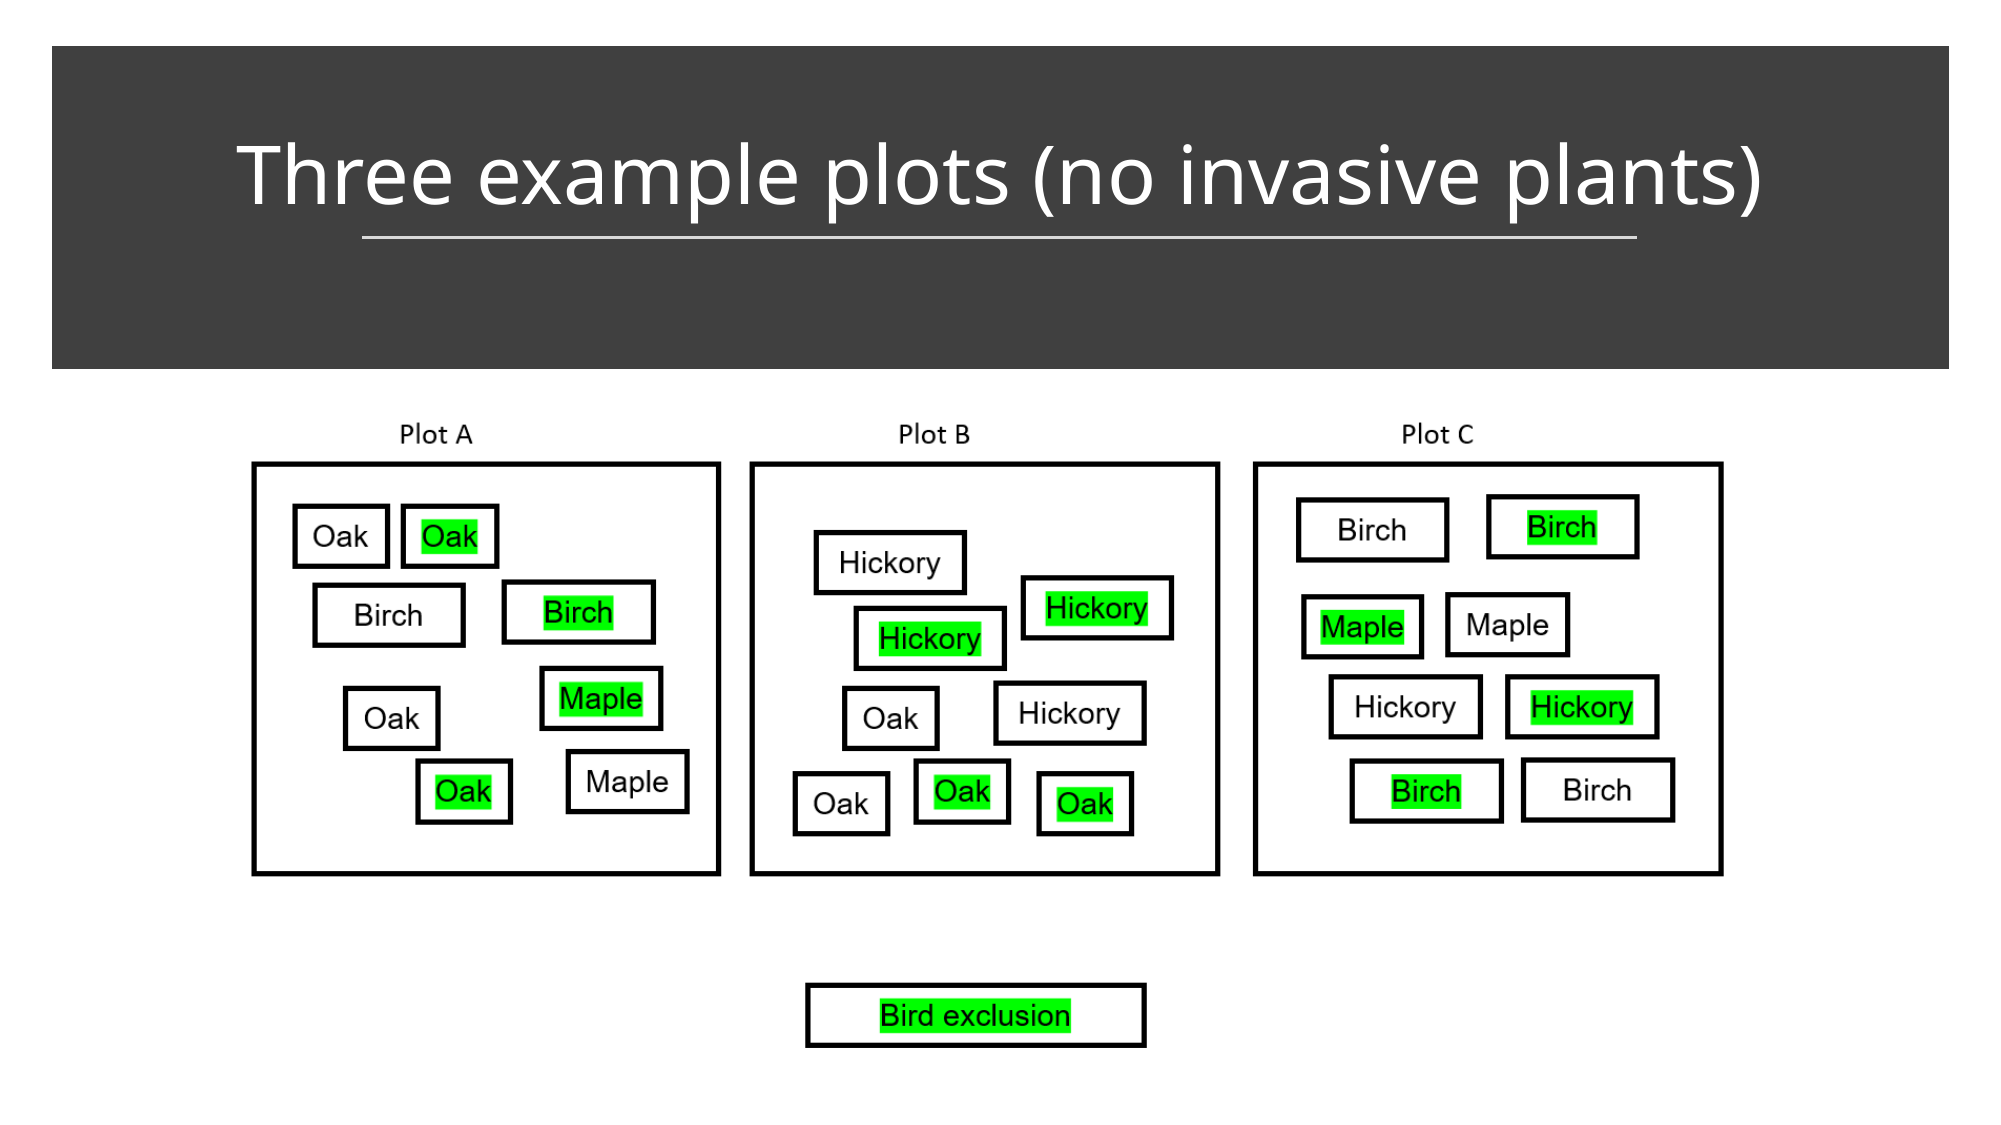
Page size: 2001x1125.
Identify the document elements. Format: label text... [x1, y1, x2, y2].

picture [241, 411, 1750, 1068]
text_box [61, 55, 1939, 360]
title Three example plots (no invasive plants) [86, 76, 1914, 230]
